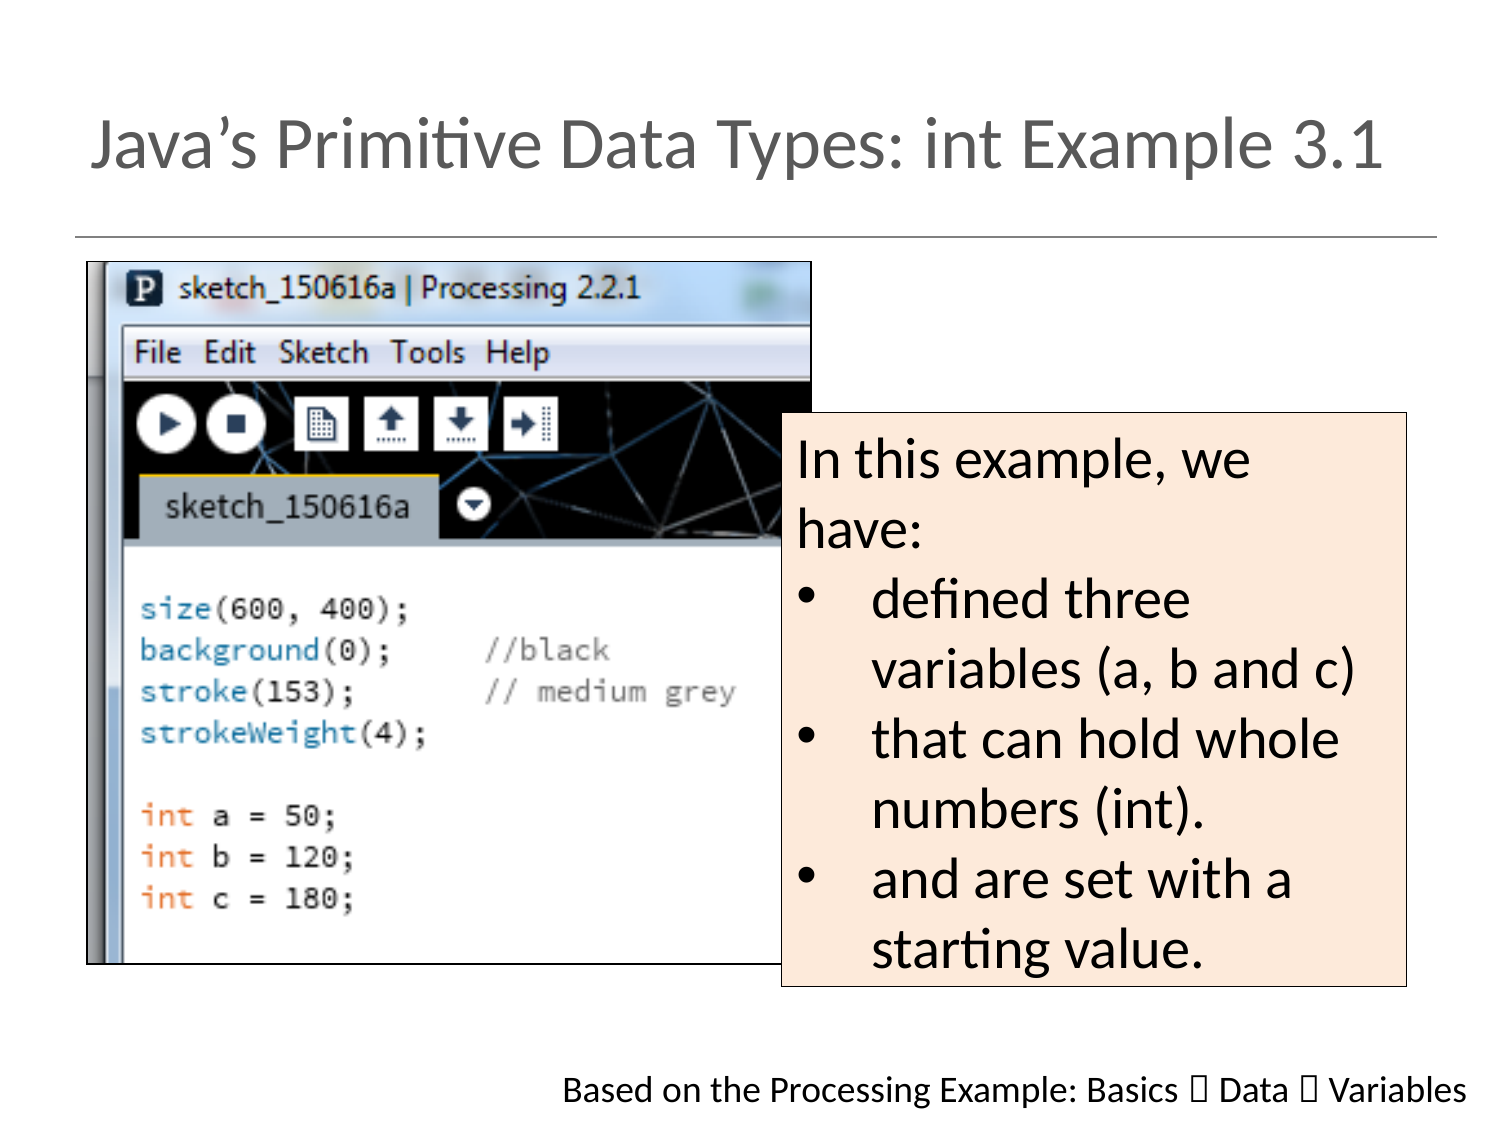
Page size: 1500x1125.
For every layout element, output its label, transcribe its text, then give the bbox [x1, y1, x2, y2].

title Java’s Primitive Data Types: int Example 3.1 [75, 45, 1425, 233]
text_box In this example, we have: defined three variables (a, b and c) that can hold whole numbers (int). and are set with a starting value. [781, 412, 1407, 987]
text_box Based on the Processing Example: Basics  Data  Variables [547, 1057, 1483, 1118]
picture [87, 262, 811, 964]
